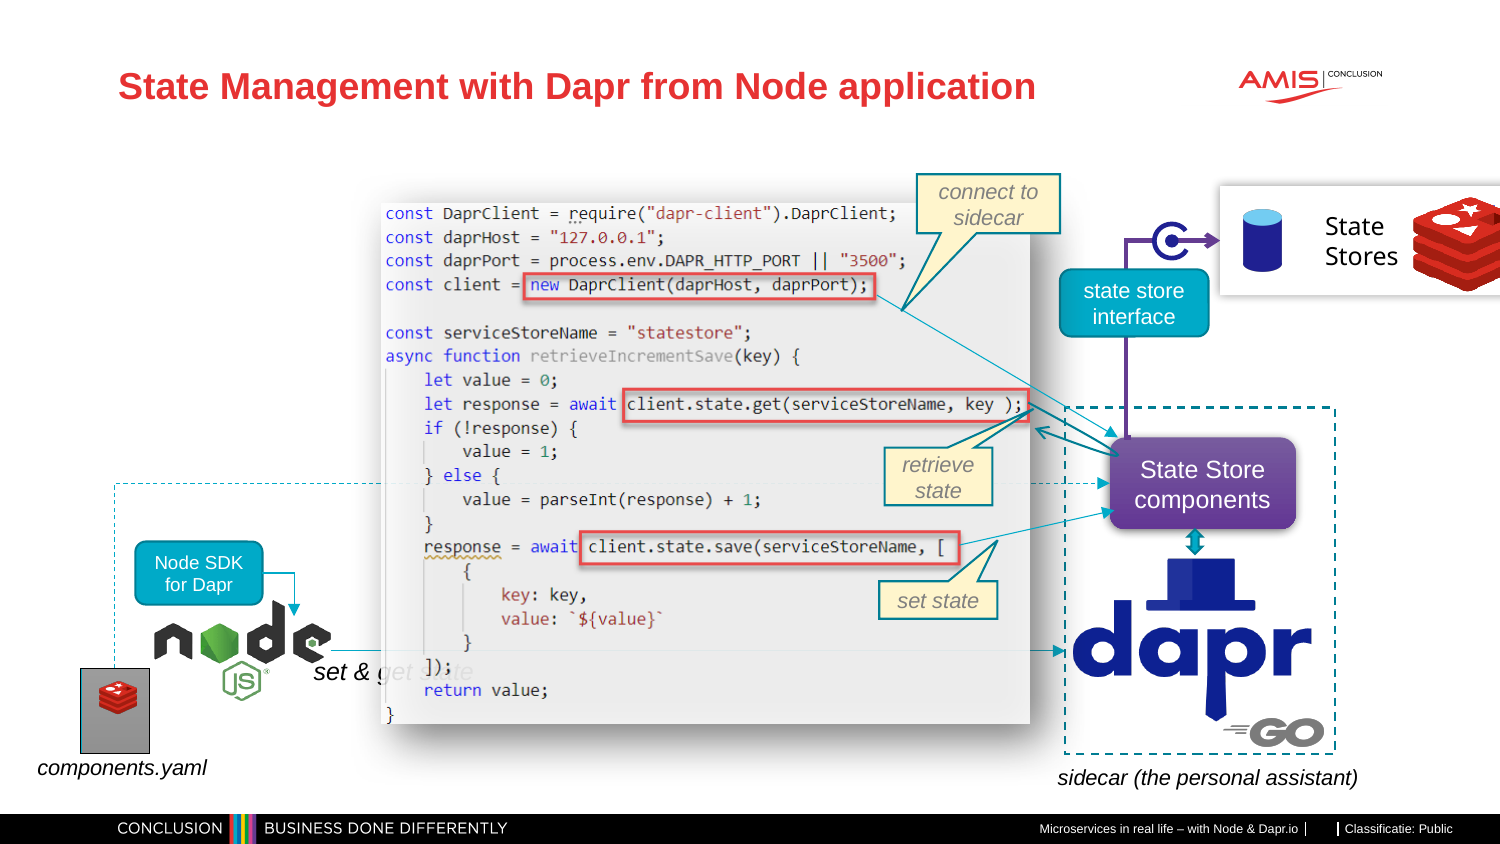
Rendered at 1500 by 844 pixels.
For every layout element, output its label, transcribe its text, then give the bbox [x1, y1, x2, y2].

picture [0, 814, 236, 844]
picture [1205, 59, 1388, 106]
text_box [1058, 438, 1120, 457]
text_box components.yaml [37, 753, 208, 780]
picture [1410, 194, 1500, 294]
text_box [959, 510, 1115, 545]
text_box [519, 78, 705, 203]
text_box connect to sidecar [915, 173, 1062, 235]
picture [154, 600, 331, 701]
text_box Node SDK for Dapr [134, 540, 264, 606]
text_box [1185, 527, 1205, 556]
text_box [519, 724, 705, 844]
title State Management with Dapr from Node application [118, 47, 1205, 130]
picture [1072, 557, 1324, 747]
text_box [1154, 223, 1187, 259]
text_box sidecar (the personal assistant) [1057, 763, 1360, 790]
text_box [1064, 406, 1336, 755]
picture [705, 814, 1500, 844]
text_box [1220, 186, 1500, 296]
picture [97, 680, 139, 715]
text_box state store interface [1077, 268, 1210, 294]
picture [381, 203, 1030, 724]
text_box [262, 572, 295, 617]
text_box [876, 295, 1118, 438]
text_box [80, 668, 150, 753]
picture [1243, 209, 1283, 273]
footer Microservices in real life – with Node & Dapr.io [814, 820, 1299, 839]
text_box set & get state [331, 655, 364, 686]
picture [239, 814, 519, 844]
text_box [1077, 294, 1275, 384]
